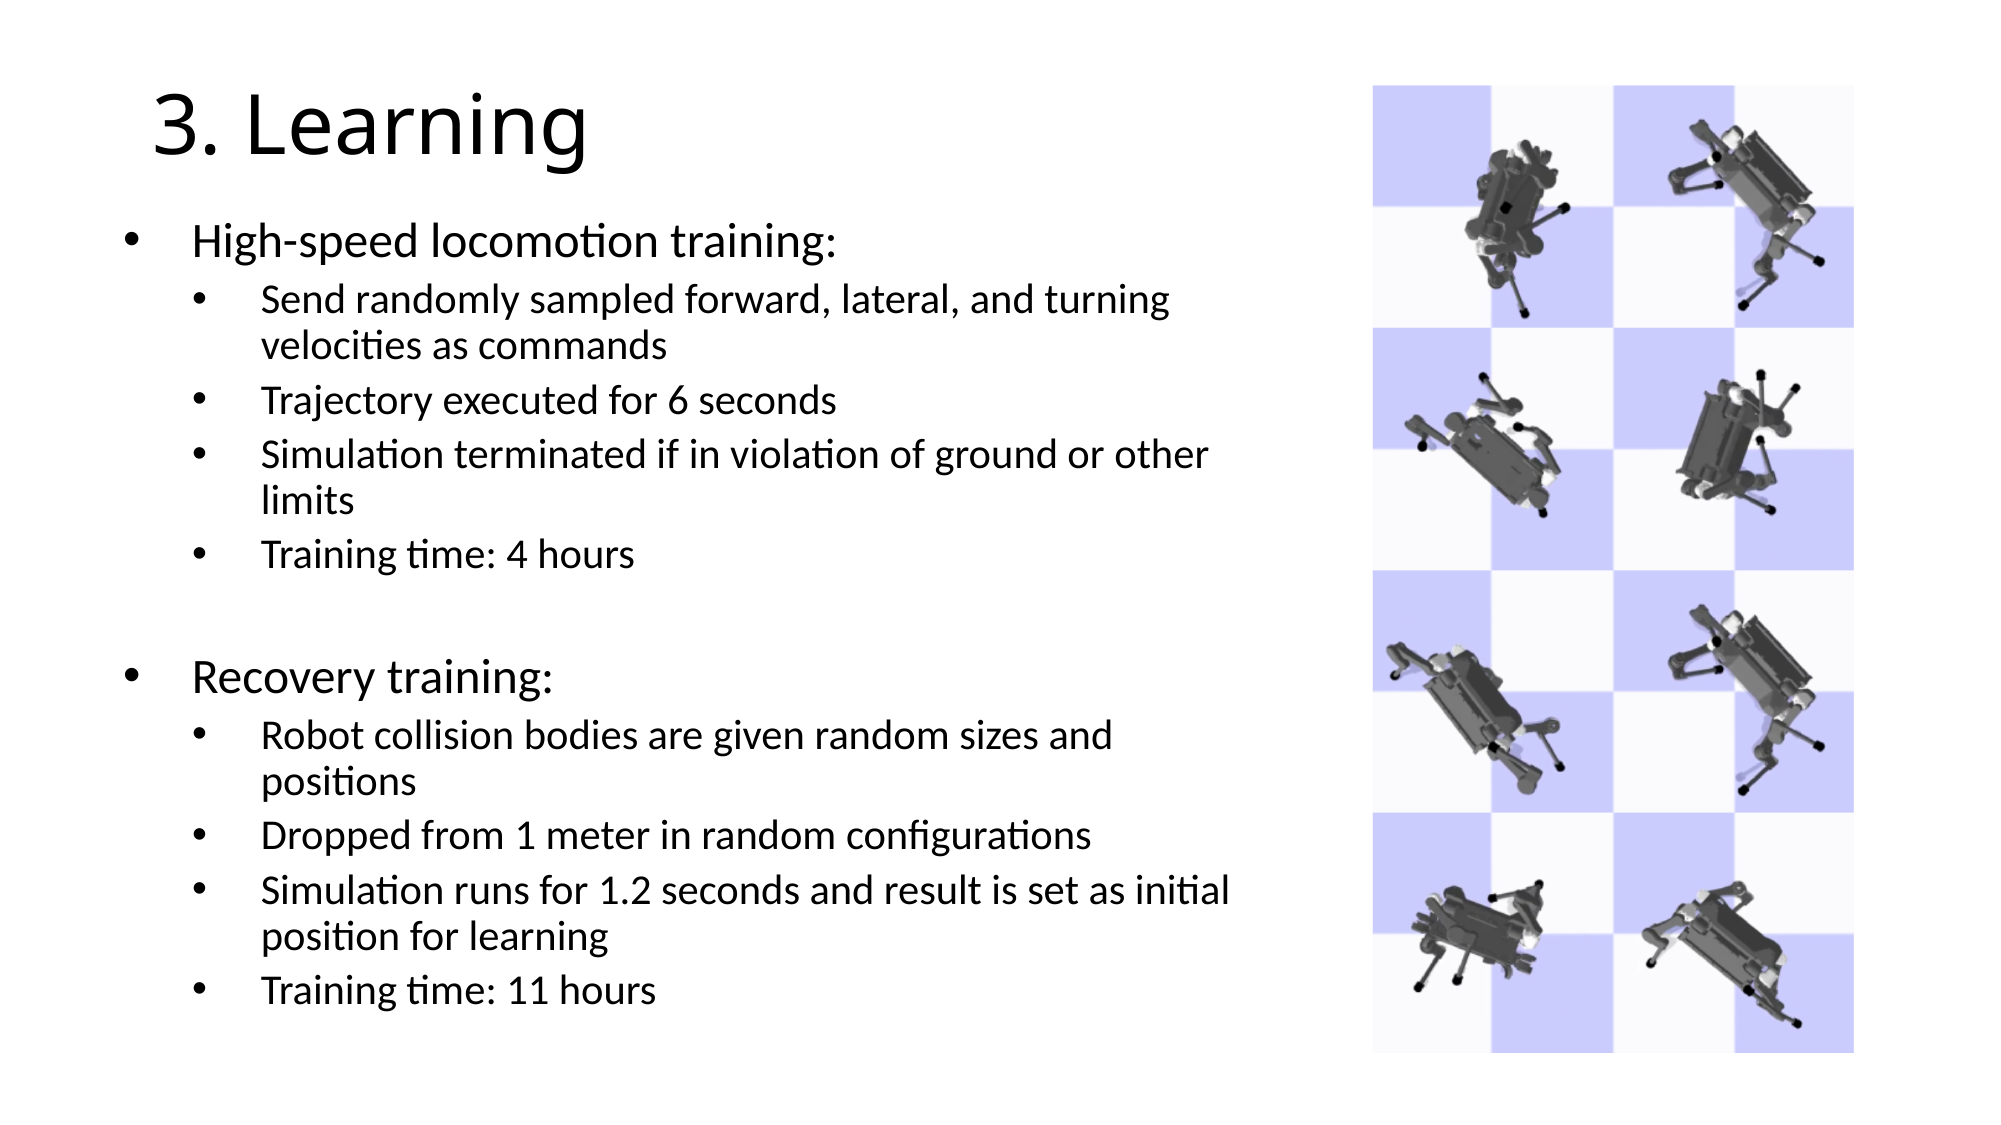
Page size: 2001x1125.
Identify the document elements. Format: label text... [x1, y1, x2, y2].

picture [1127, 83, 2000, 1053]
text_box High-speed locomotion training: Send randomly sampled forward, lateral, and turning velocities as commands Trajectory executed for 6 seconds Simulation terminated if in violation of ground or other limits Training time: 4 hours Recovery training: Robot collision bodies are given random sizes and positions Dropped from 1 meter in random configurations Simulation runs for 1.2 seconds and result is set as initial position for learning Training time: 11 hours [108, 207, 1289, 1024]
text_box 3. Learning [137, 75, 982, 183]
